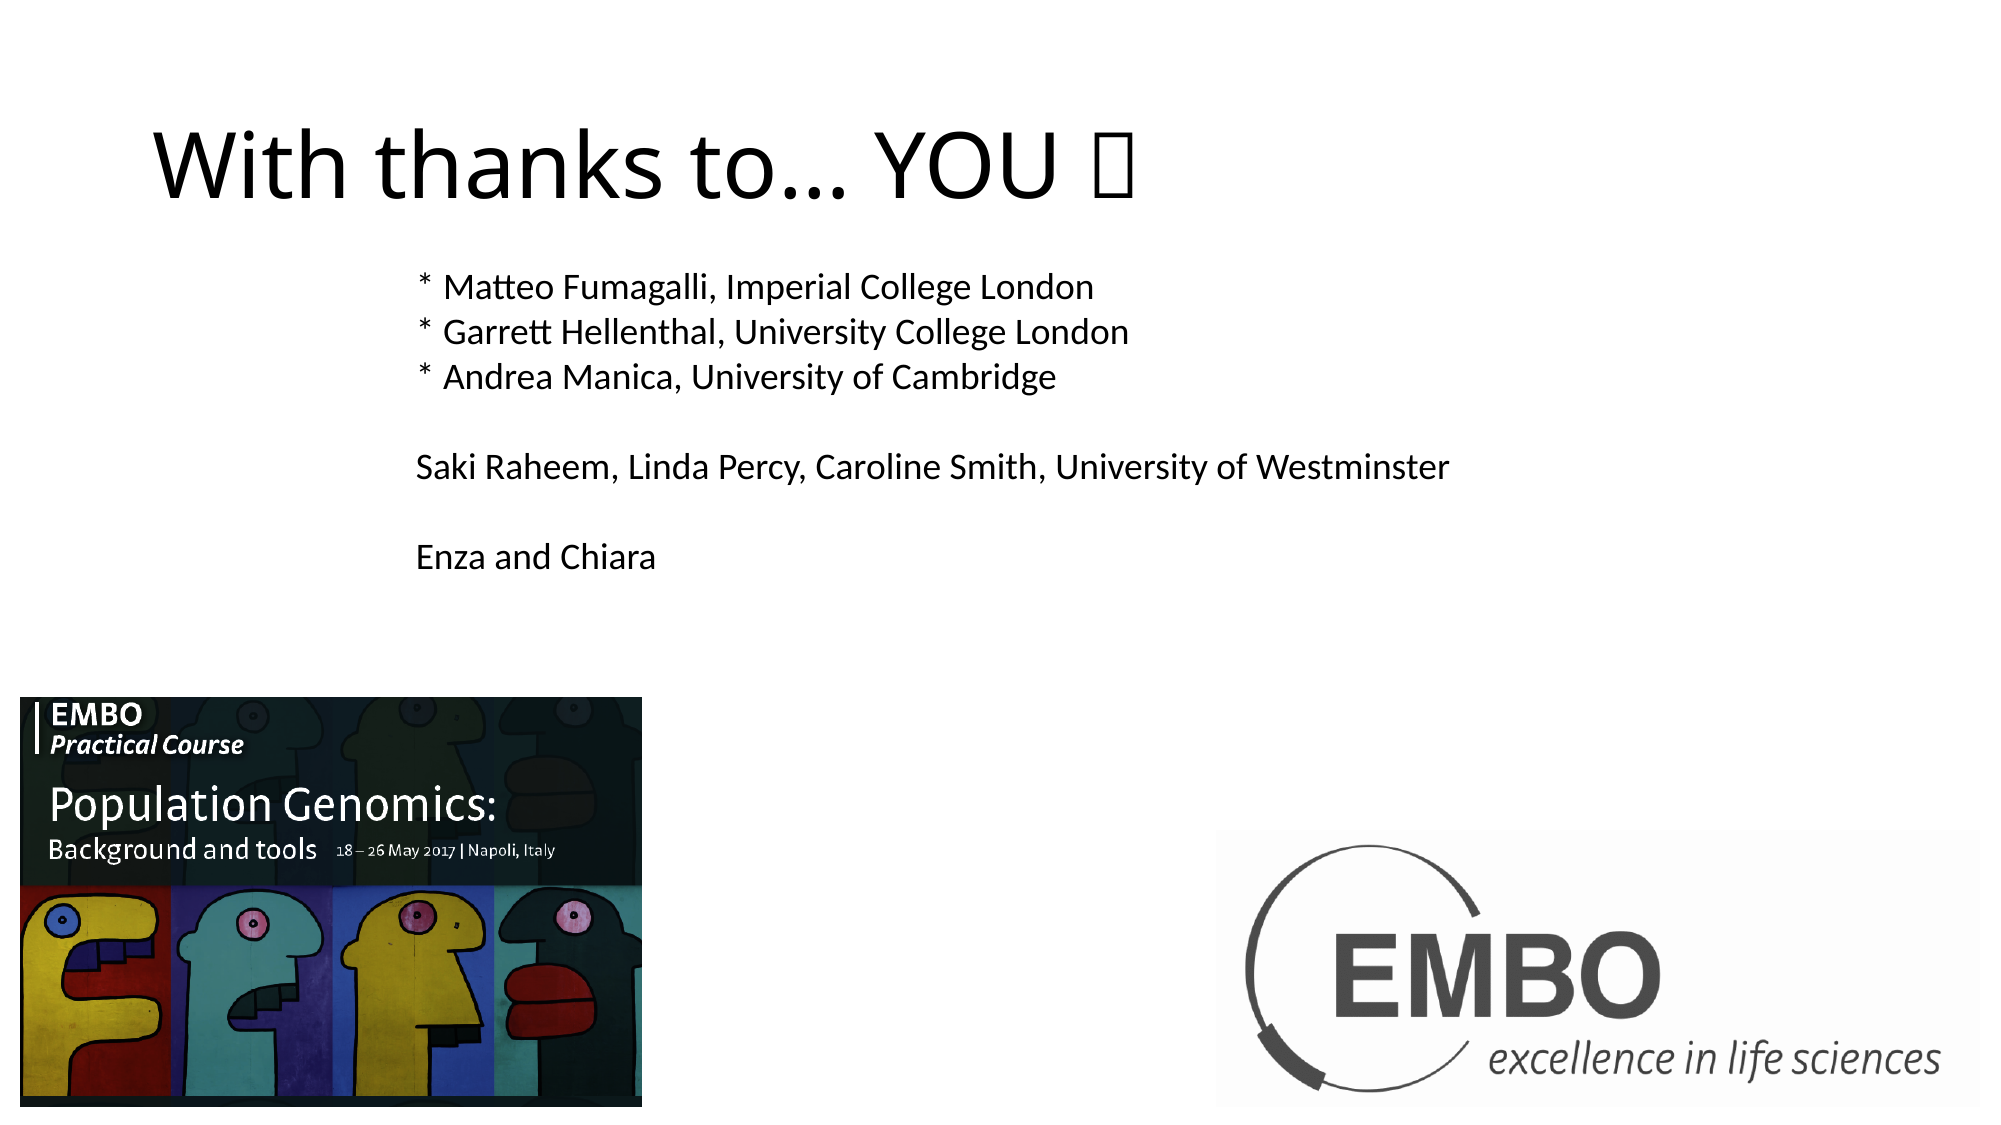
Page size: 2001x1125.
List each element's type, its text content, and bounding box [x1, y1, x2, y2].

text_box * Matteo Fumagalli, Imperial College London * Garrett Hellenthal, University College London * Andrea Manica, University of Cambridge Saki Raheem, Linda Percy, Caroline Smith, University of Westminster Enza and Chiara [400, 254, 1466, 585]
picture [1216, 830, 1980, 1108]
title With thanks to… YOU  [137, 59, 1863, 278]
picture [20, 697, 643, 1108]
